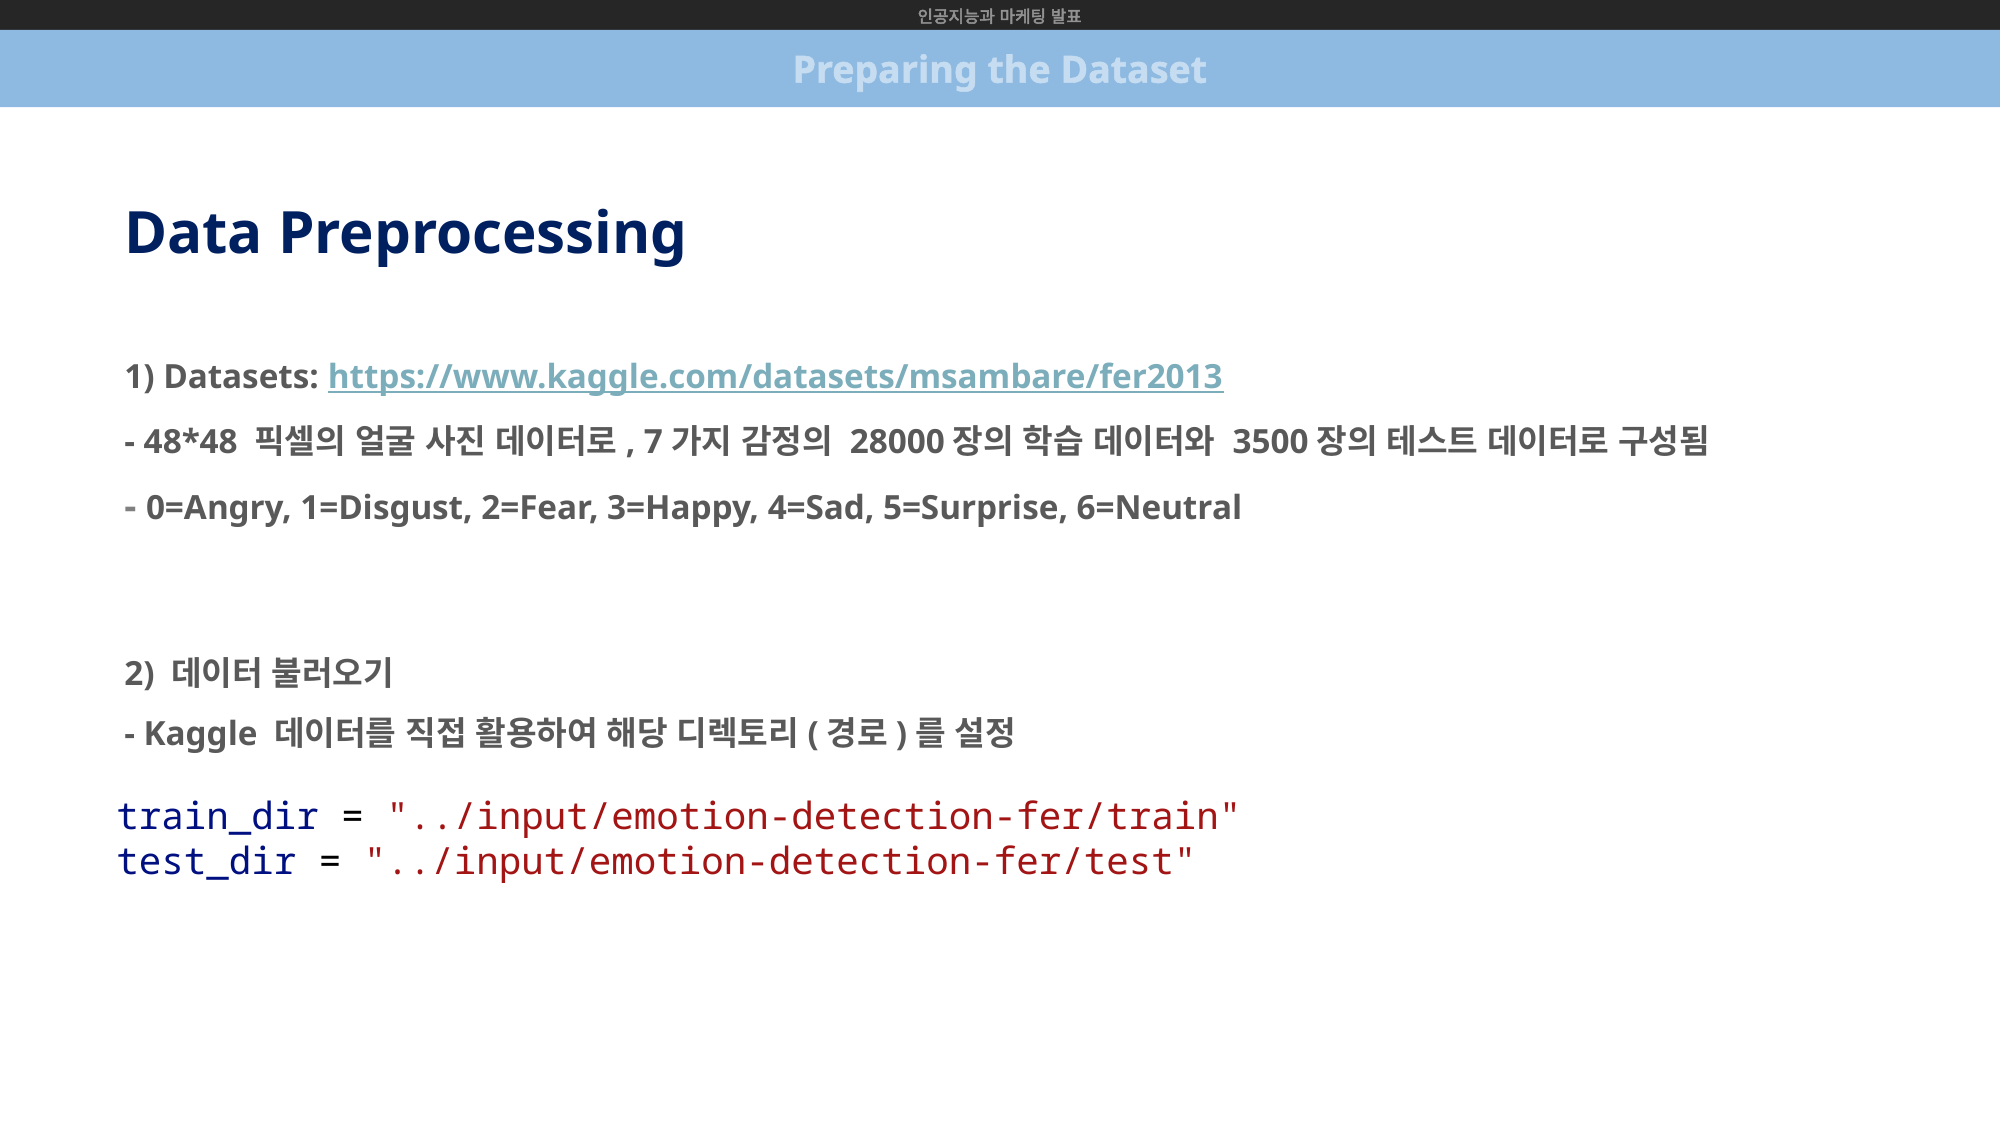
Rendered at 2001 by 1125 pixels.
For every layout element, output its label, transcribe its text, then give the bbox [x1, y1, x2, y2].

text_box Data Preprocessing 1) Datasets: https://www.kaggle.com/datasets/msambare/fer2013 - 48*48 픽셀의 얼굴 사진 데이터로, 7가지 감정의 28000장의 학습 데이터와 3500장의 테스트 데이터로 구성됨 - 0=Angry, 1=Disgust, 2=Fear, 3=Happy, 4=Sad, 5=Surprise, 6=Neutral 2) 데이터 불러오기 - Kaggle 데이터를 직접 활용하여 해당 디렉토리(경로)를 설정 [109, 187, 1891, 820]
text_box [0, 34, 2000, 108]
text_box train_dir = "../input/emotion-detection-fer/train" test_dir = "../input/emotion-detection-fer/test" [101, 784, 1257, 890]
text_box 인공지능과 마케팅 발표 [0, 0, 2000, 34]
text_box Preparing the Dataset [777, 37, 1223, 98]
